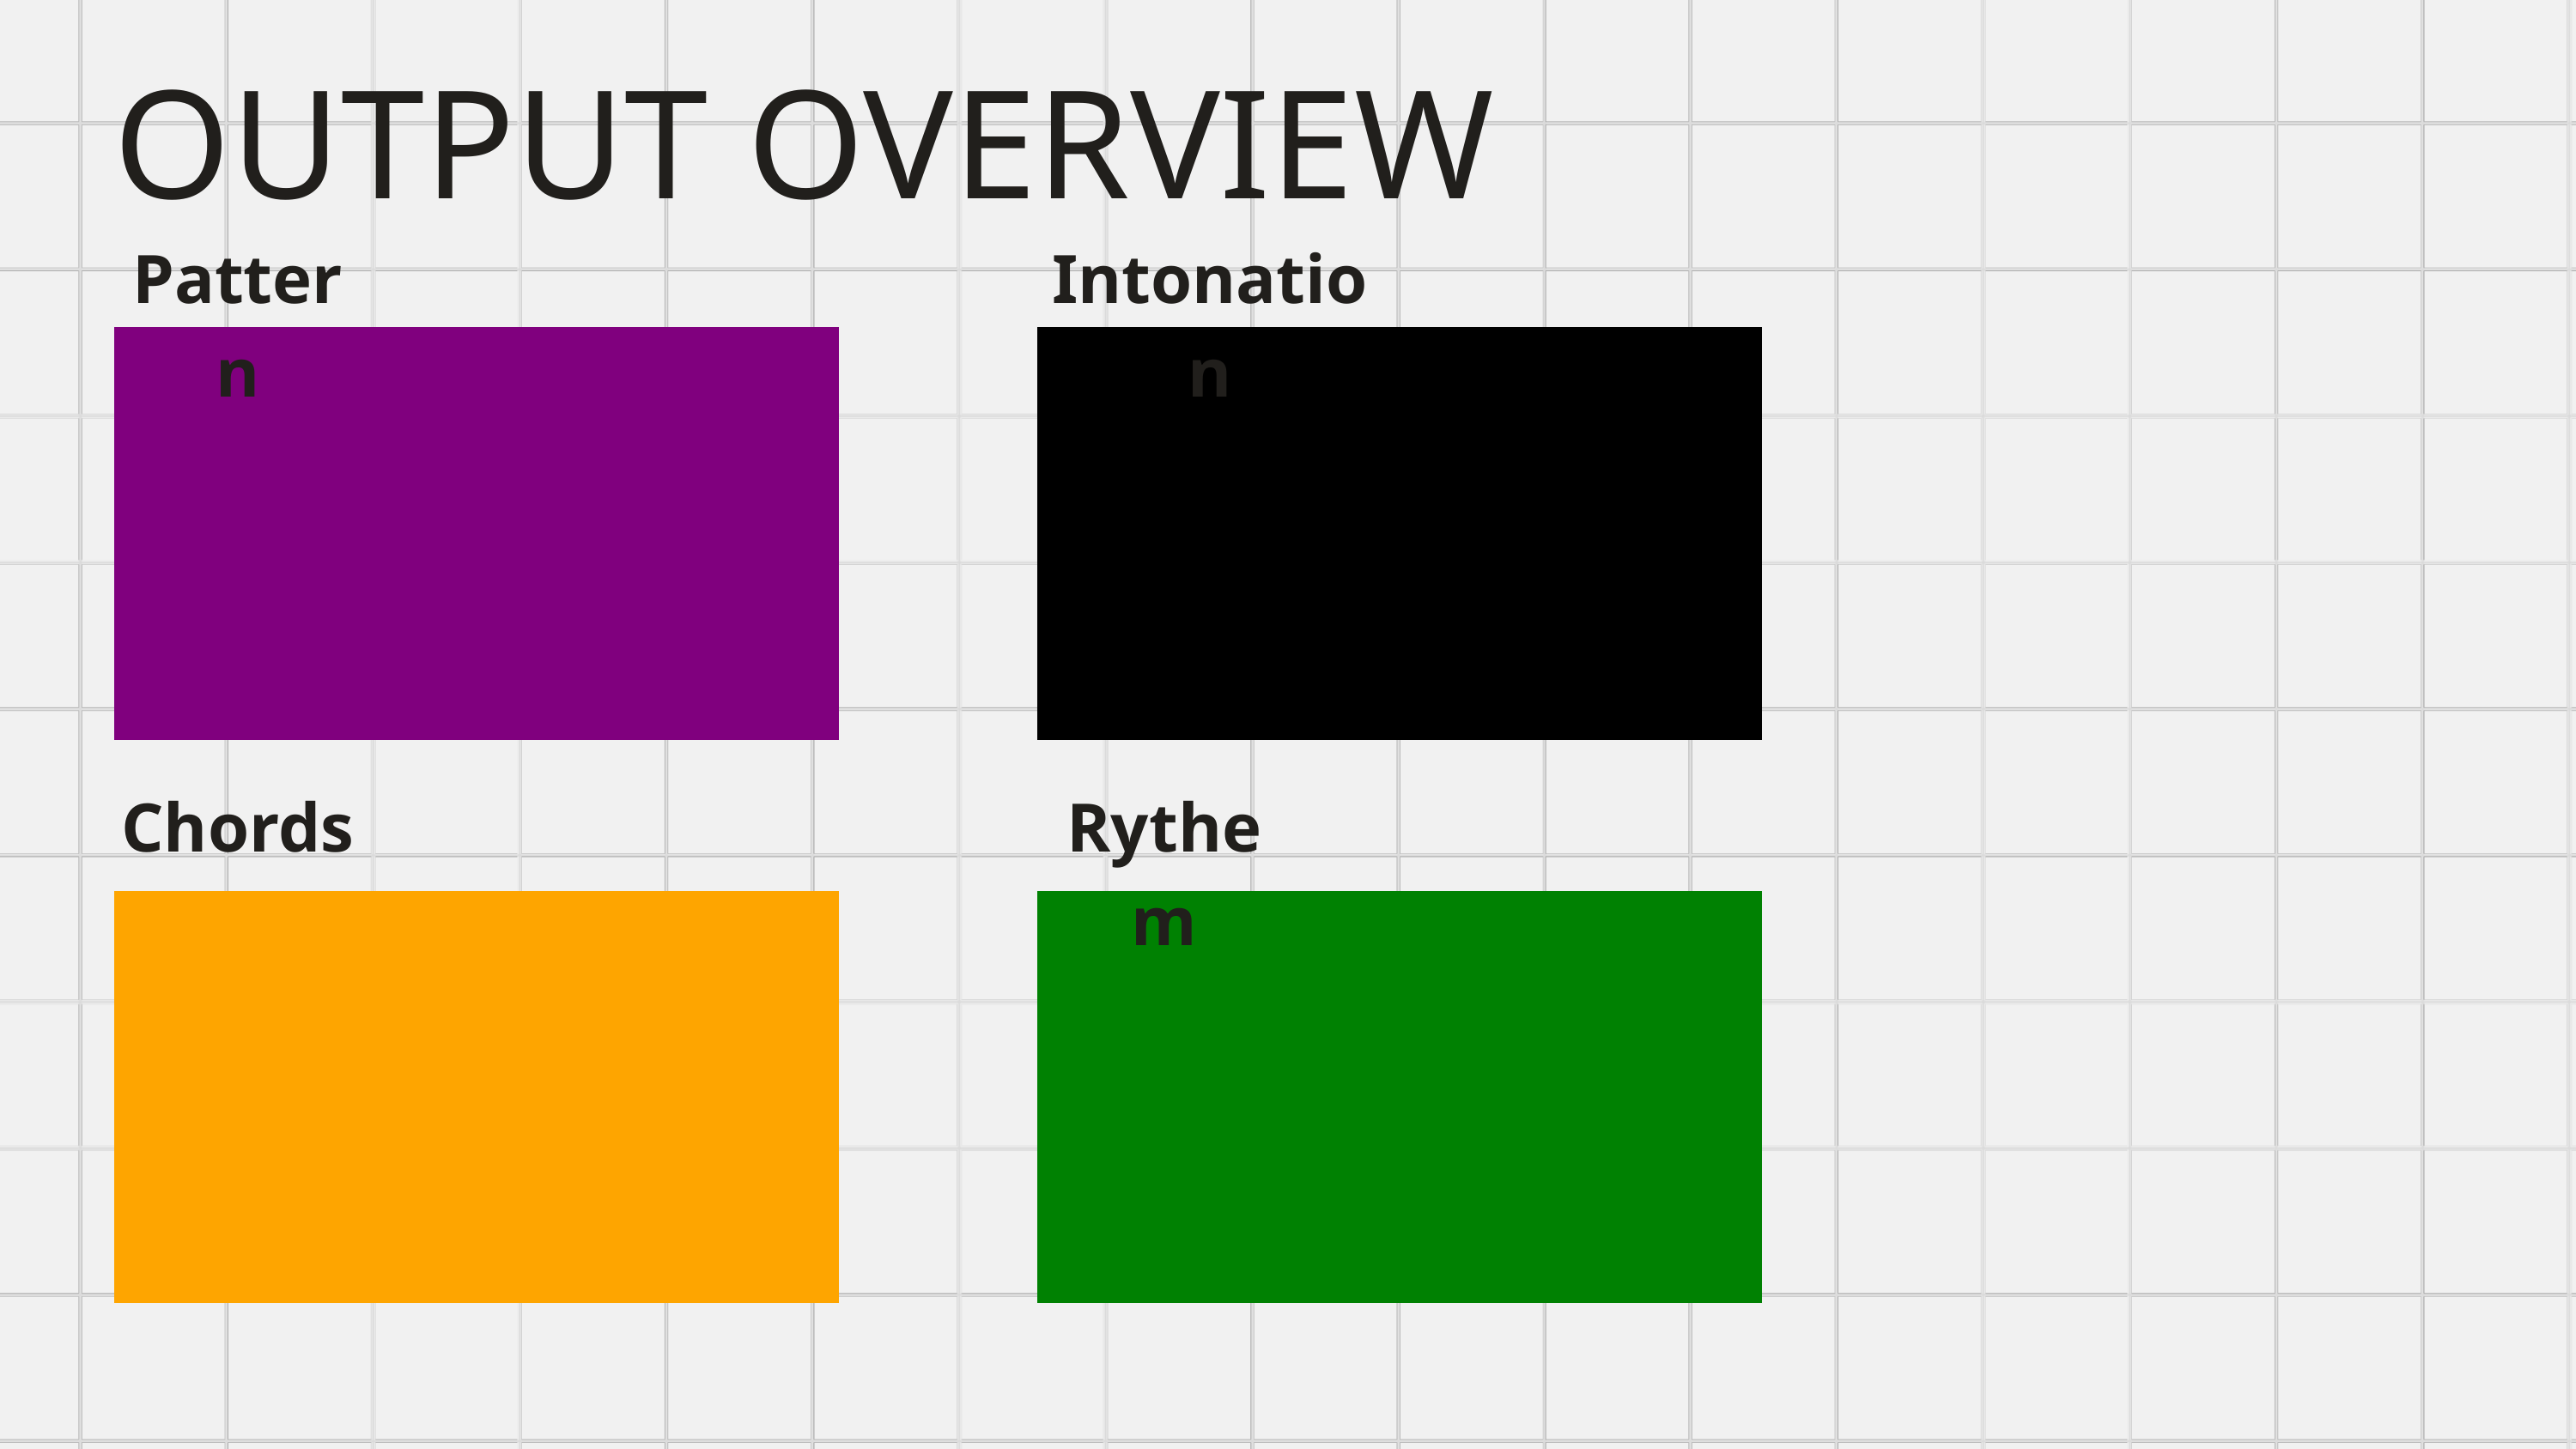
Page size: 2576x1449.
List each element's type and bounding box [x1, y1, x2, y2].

text_box [0, 0, 2576, 1449]
text_box [1036, 889, 1763, 1304]
text_box [113, 889, 840, 1304]
text_box [113, 326, 840, 741]
text_box [1036, 326, 1763, 741]
